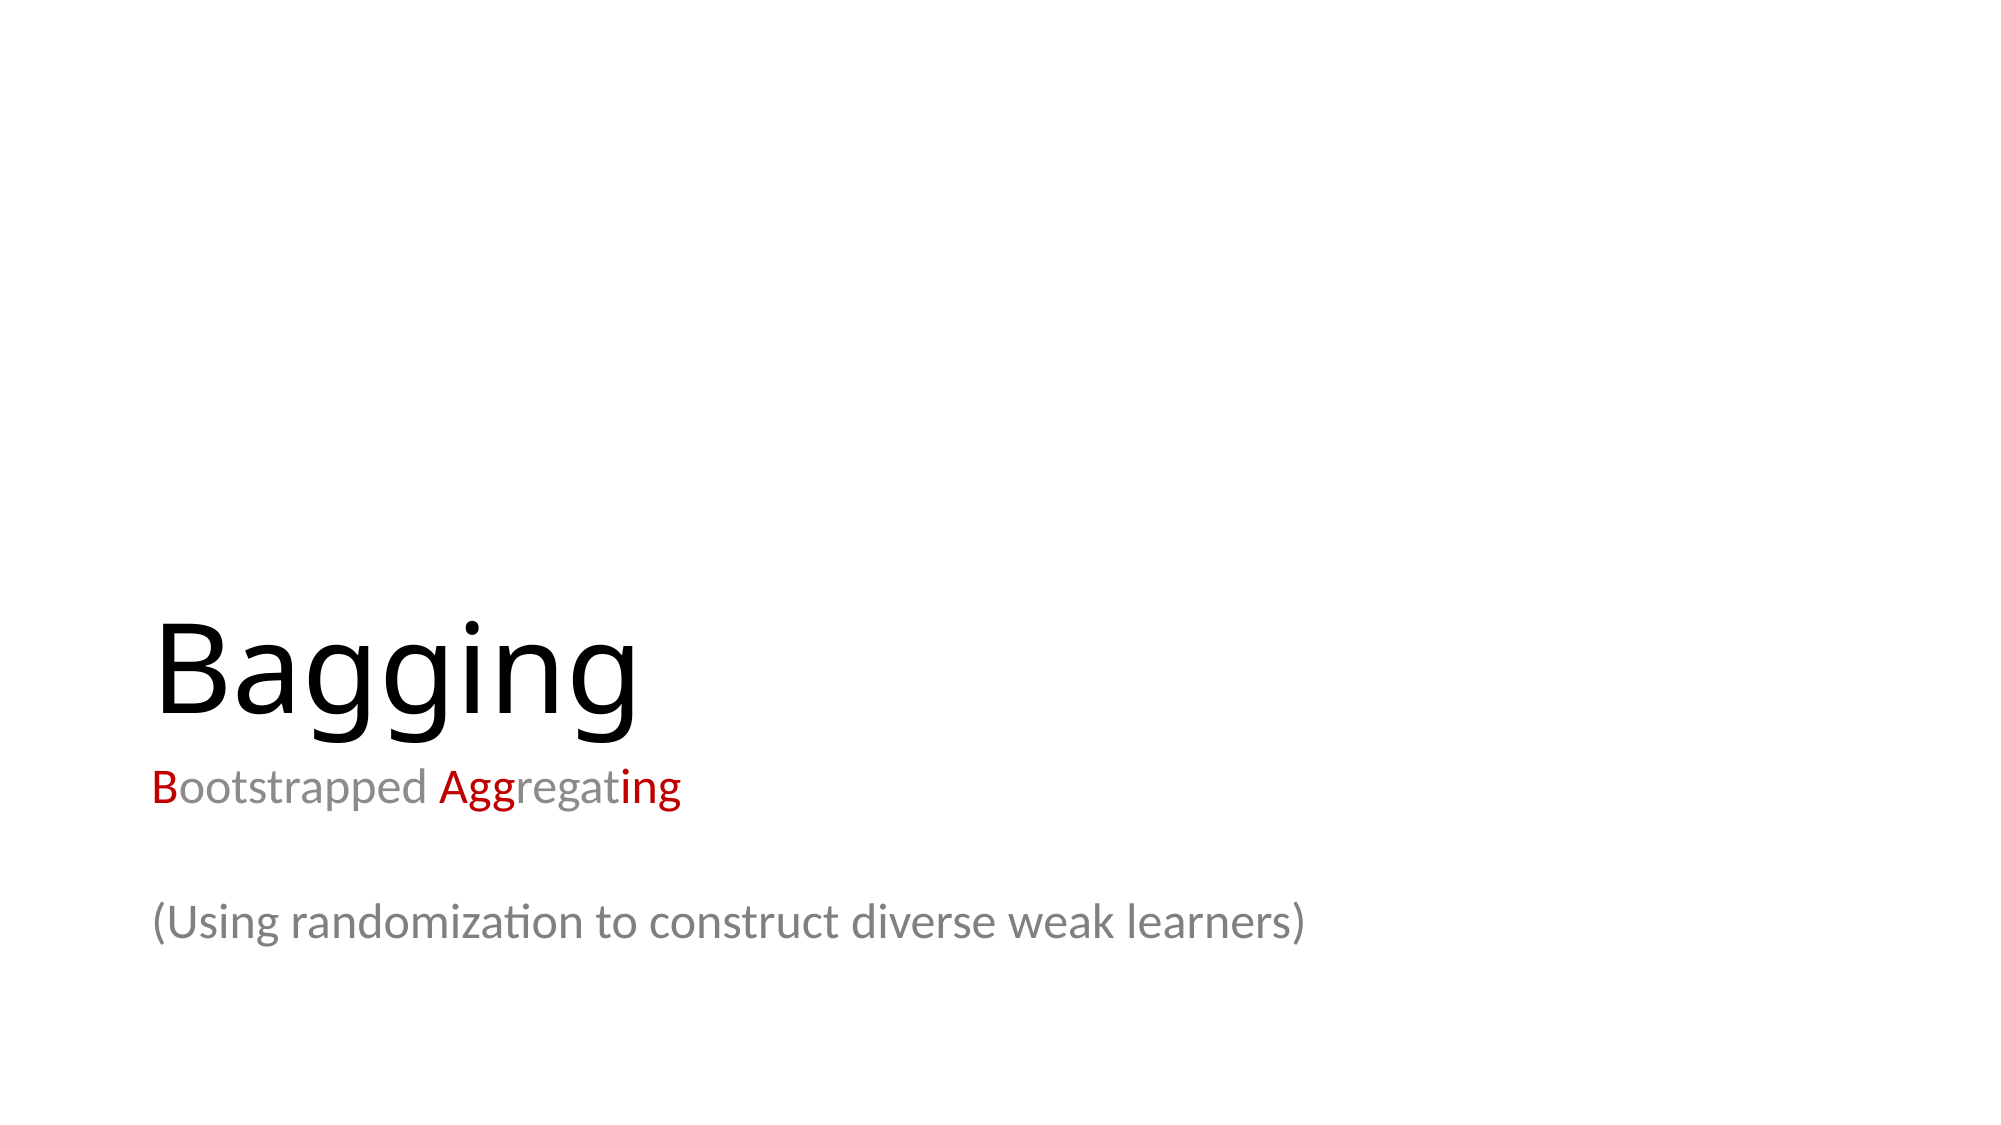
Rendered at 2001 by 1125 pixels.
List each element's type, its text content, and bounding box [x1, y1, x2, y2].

list Bootstrapped Aggregating (Using randomization to construct diverse weak learners) [136, 752, 1862, 999]
title Bagging [136, 280, 1862, 749]
